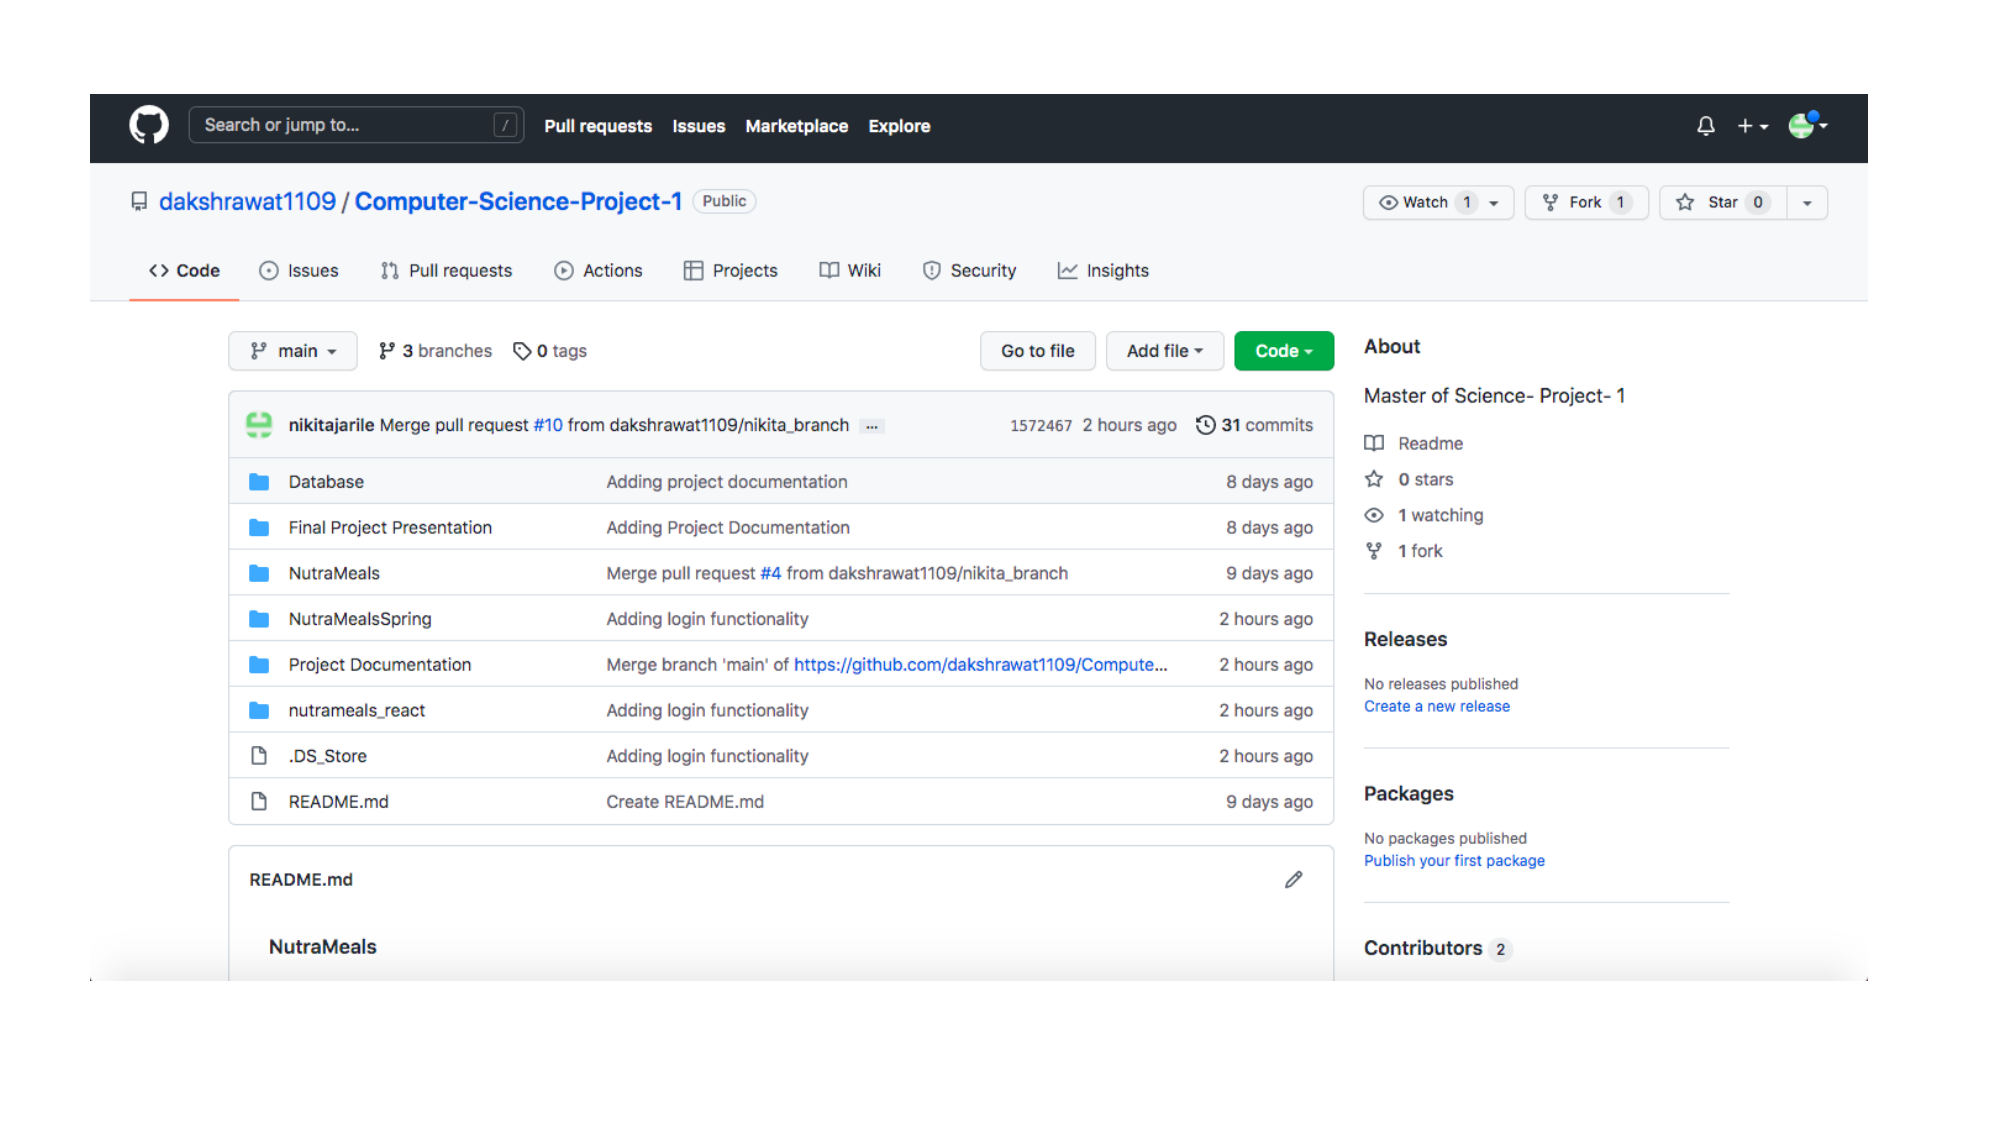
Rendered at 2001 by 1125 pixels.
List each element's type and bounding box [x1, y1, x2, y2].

list [90, 94, 1868, 981]
